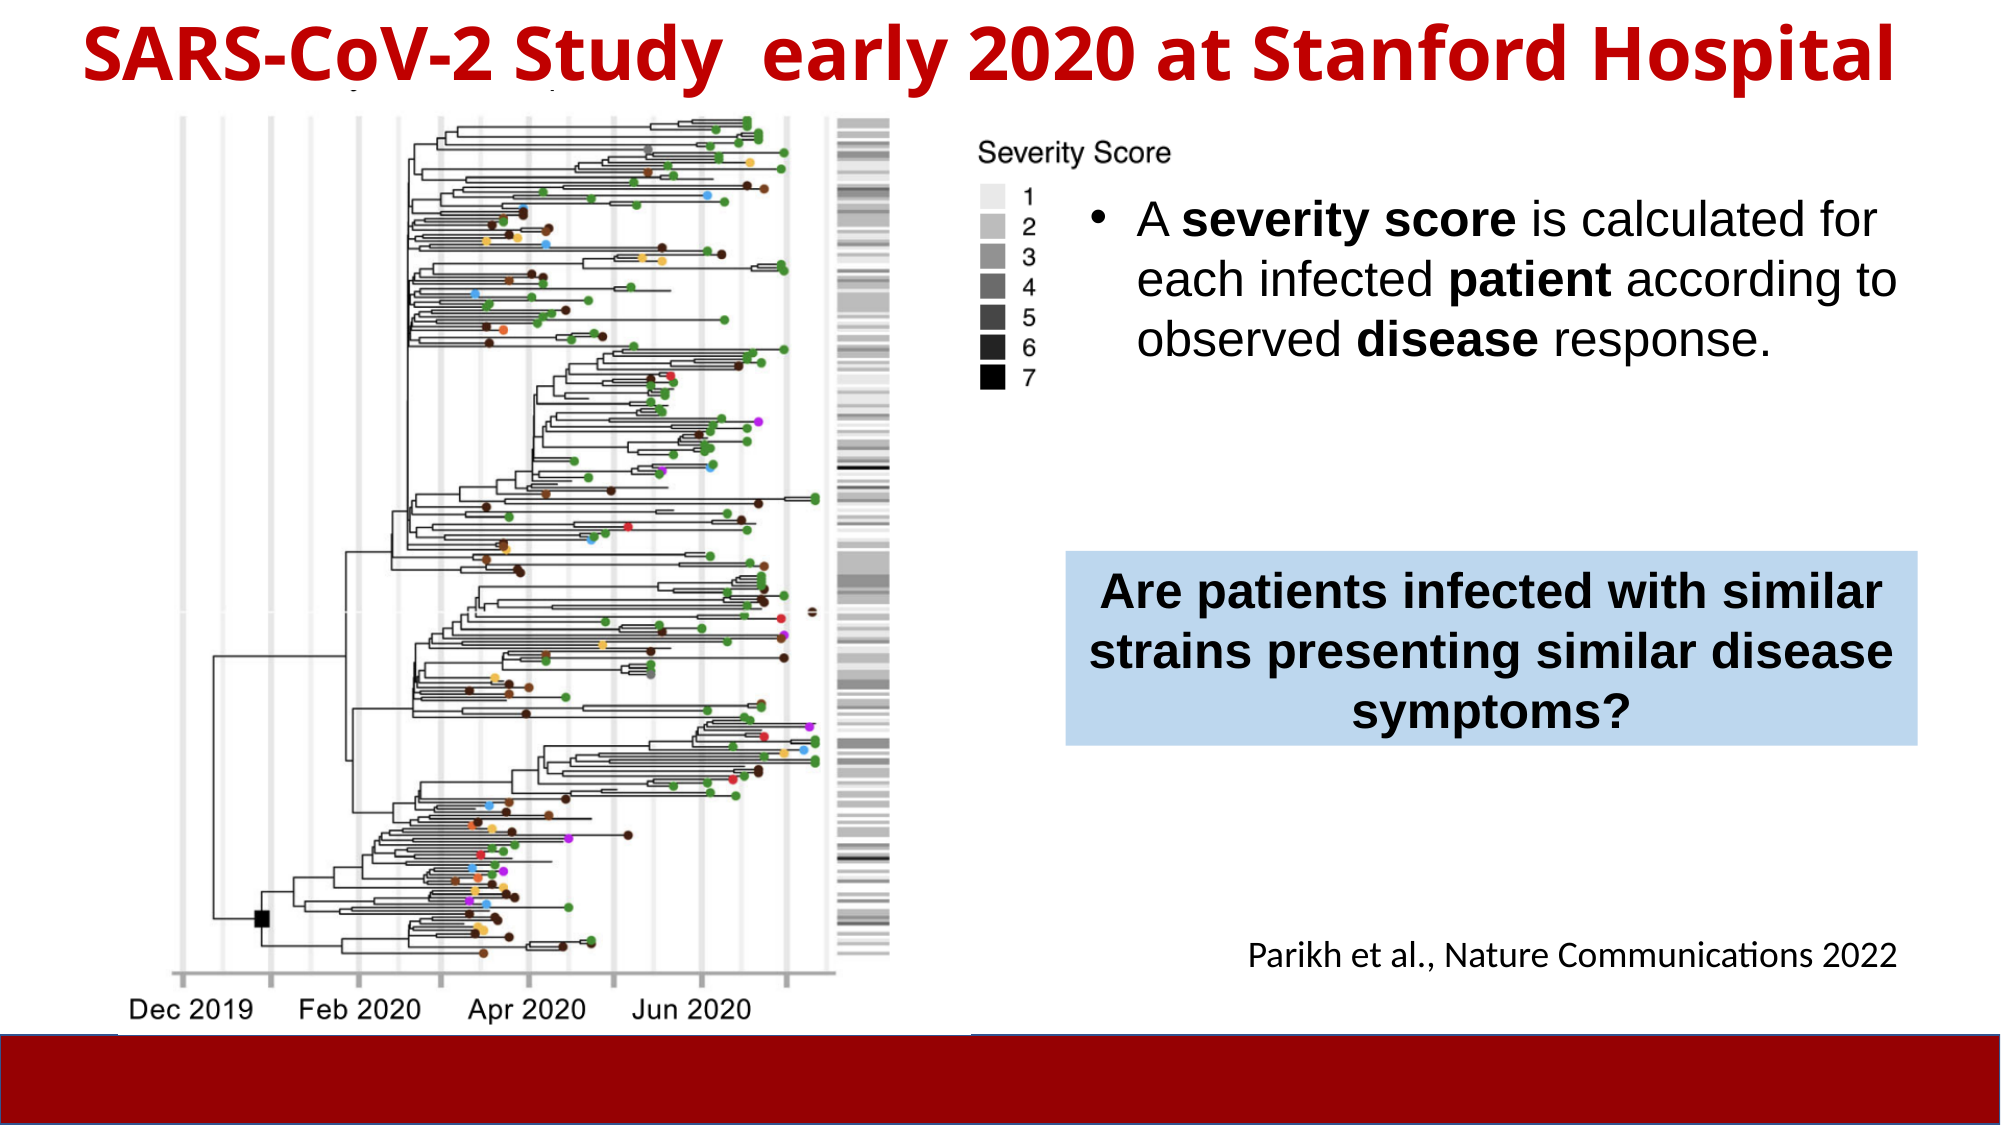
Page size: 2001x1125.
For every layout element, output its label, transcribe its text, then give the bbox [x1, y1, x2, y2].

text_box Are patients infected with similar strains presenting similar disease symptoms? [1065, 550, 1918, 746]
picture [118, 81, 1255, 1035]
text_box SARS-CoV-2 Study early 2020 at Stanford Hospital [67, 0, 1991, 113]
text_box A severity score is calculated for each infected patient according to observed disease response. [1255, 119, 1991, 374]
text_box Parikh et al., Nature Communications 2022 [1233, 922, 1914, 983]
